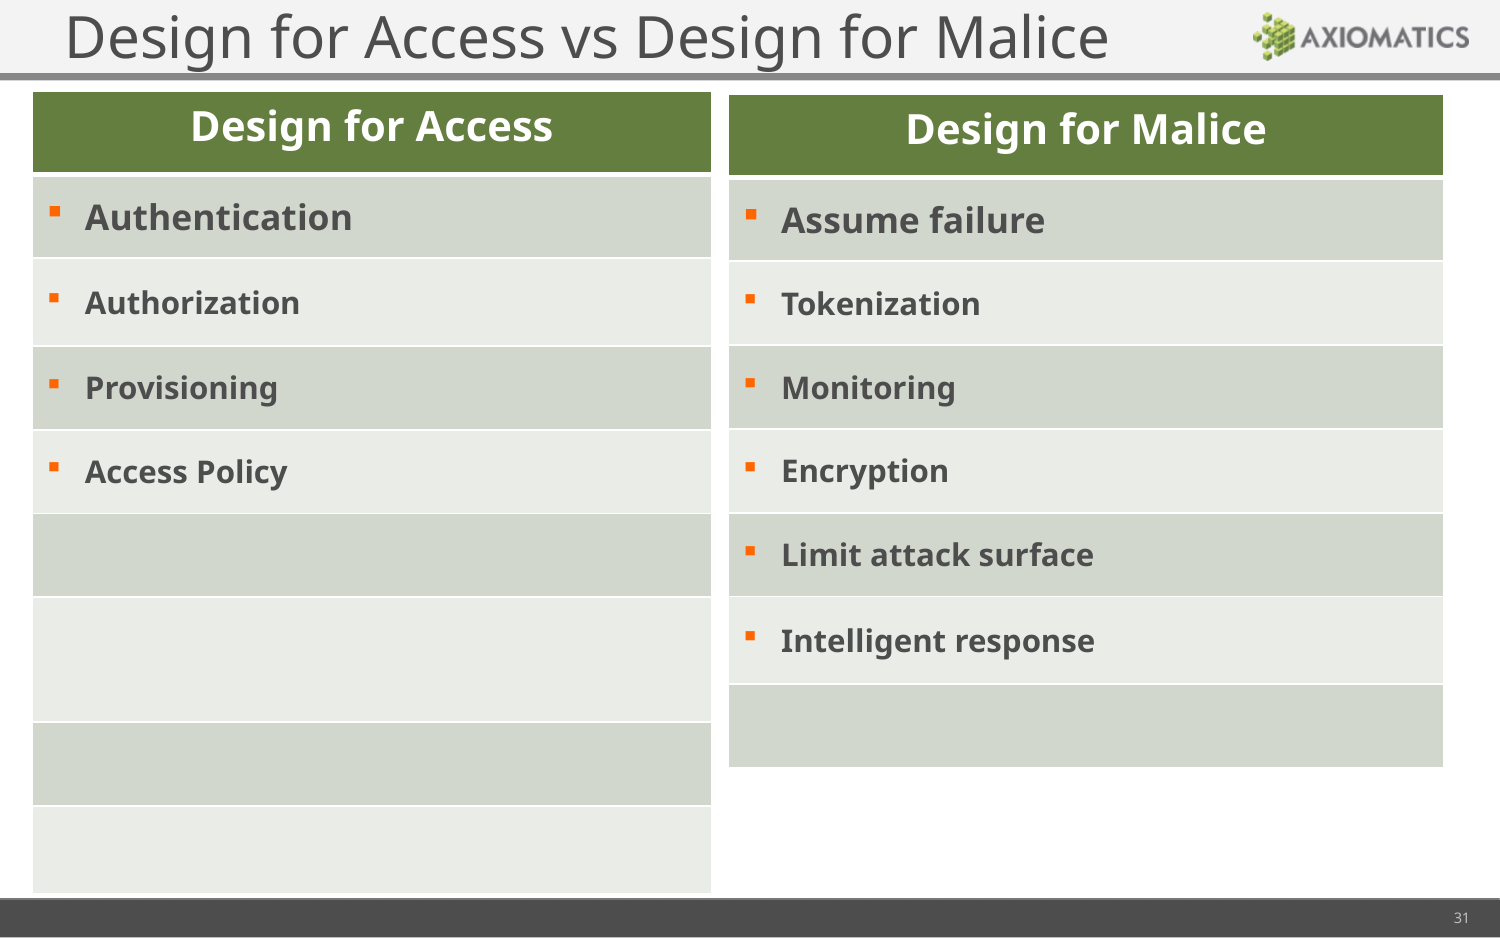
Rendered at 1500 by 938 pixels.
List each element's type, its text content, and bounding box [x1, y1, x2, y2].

picture [1436, 12, 1469, 61]
table_header Design for Malice [729, 95, 1443, 175]
table_cell Authorization [33, 259, 711, 345]
footer [512, 900, 988, 938]
table_cell Tokenization [729, 262, 1443, 344]
table_cell Intelligent response [729, 597, 1443, 683]
table_cell [33, 598, 711, 721]
title Design for Access vs Design for Malice [64, 0, 1436, 95]
table_cell Authentication [33, 177, 711, 257]
table_cell Monitoring [729, 346, 1443, 428]
slide_number 31 [1074, 900, 1471, 938]
table_cell Encryption [729, 430, 1443, 512]
table_cell Access Policy [33, 431, 711, 513]
table_cell [33, 807, 711, 893]
table_cell [729, 685, 1443, 767]
table_cell [33, 723, 711, 805]
table_cell Provisioning [33, 347, 711, 429]
table_header Design for Access [33, 92, 711, 172]
table_cell Assume failure [729, 180, 1443, 260]
table_cell [33, 514, 711, 596]
table_cell Limit attack surface [729, 514, 1443, 596]
